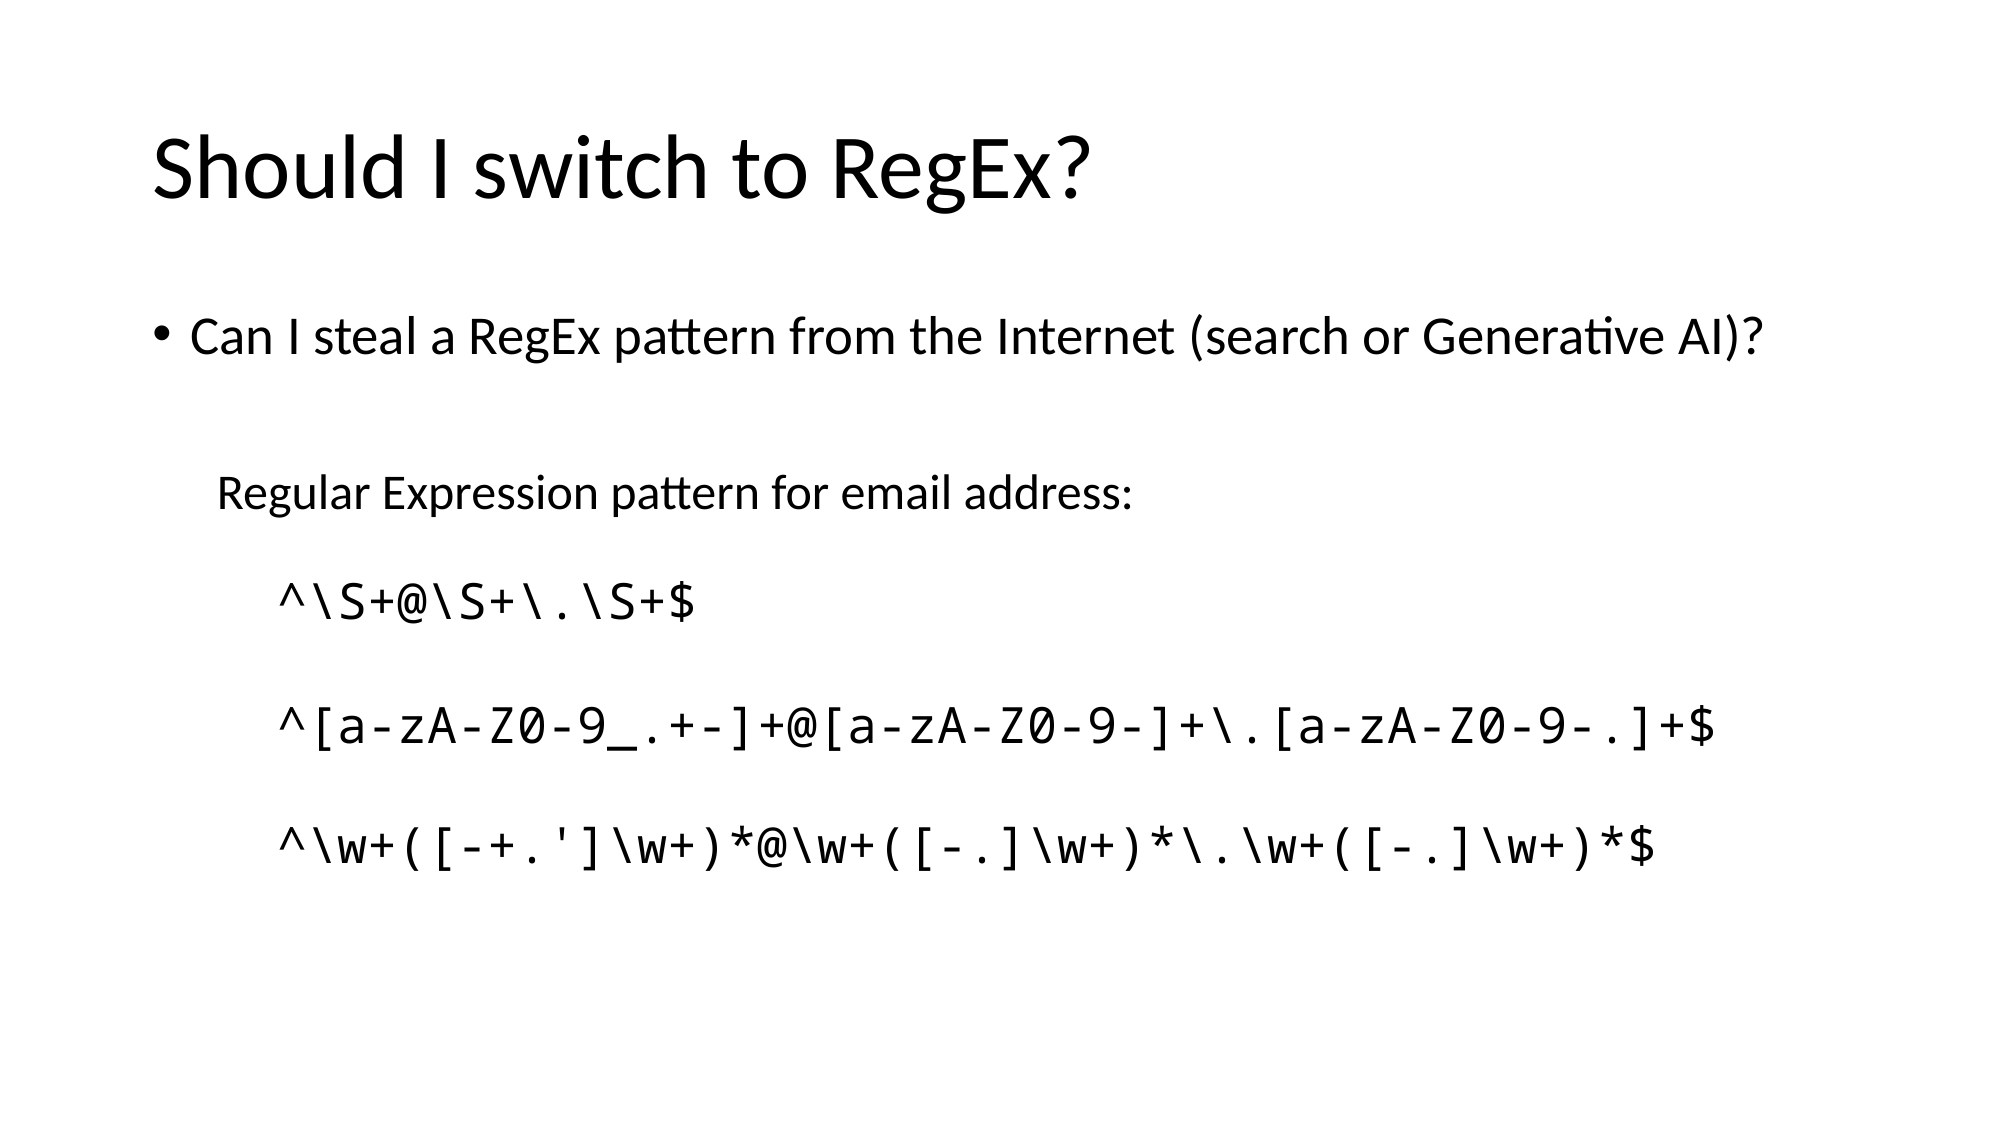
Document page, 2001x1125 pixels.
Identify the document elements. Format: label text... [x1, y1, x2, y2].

text_box ^[a-zA-Z0-9_.+-]+@[a-zA-Z0-9-]+\.[a-zA-Z0-9-.]+$ ^\w+([-+.']\w+)*@\w+([-.]\w+)*\.\w+([-.]\w+)*$ [262, 685, 1756, 881]
text_box Regular Expression pattern for email address: [202, 451, 1357, 527]
list Can I steal a RegEx pattern from the Internet (search or Generative AI)? [137, 299, 1863, 388]
text_box ^\S+@\S+\.\S+$ [262, 562, 1401, 638]
title Should I switch to RegEx? [137, 59, 1863, 278]
